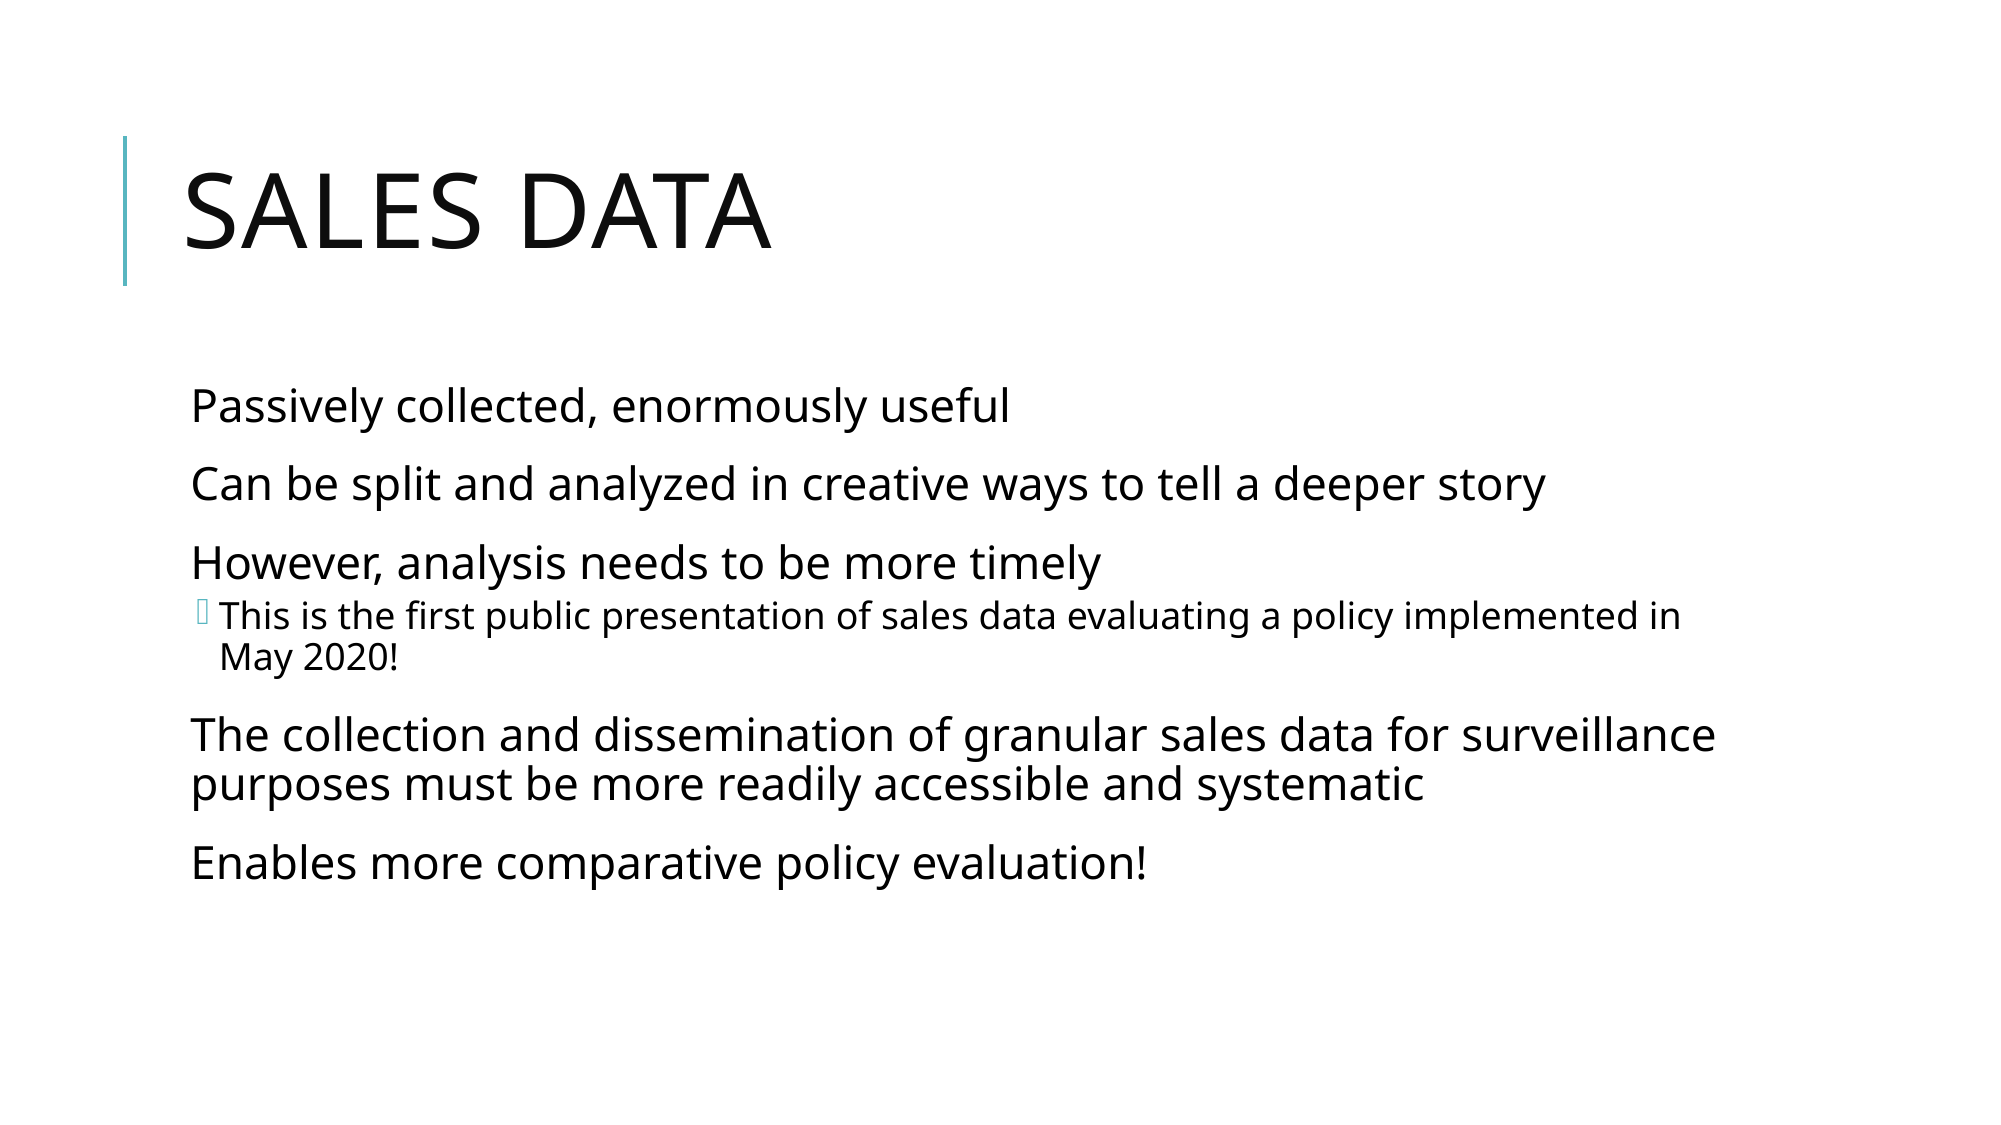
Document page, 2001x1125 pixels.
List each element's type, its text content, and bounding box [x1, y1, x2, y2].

title Sales Data [168, 96, 1763, 342]
list Passively collected, enormously useful Can be split and analyzed in creative ways to tell a deeper story However, analysis needs to be more timely This is the first public presentation of sales data evaluating a policy implemented in May 2020! The collection and dissemination of granular sales data for surveillance purposes must be more readily accessible and systematic Enables more comparative policy evaluation! [168, 375, 1763, 1035]
